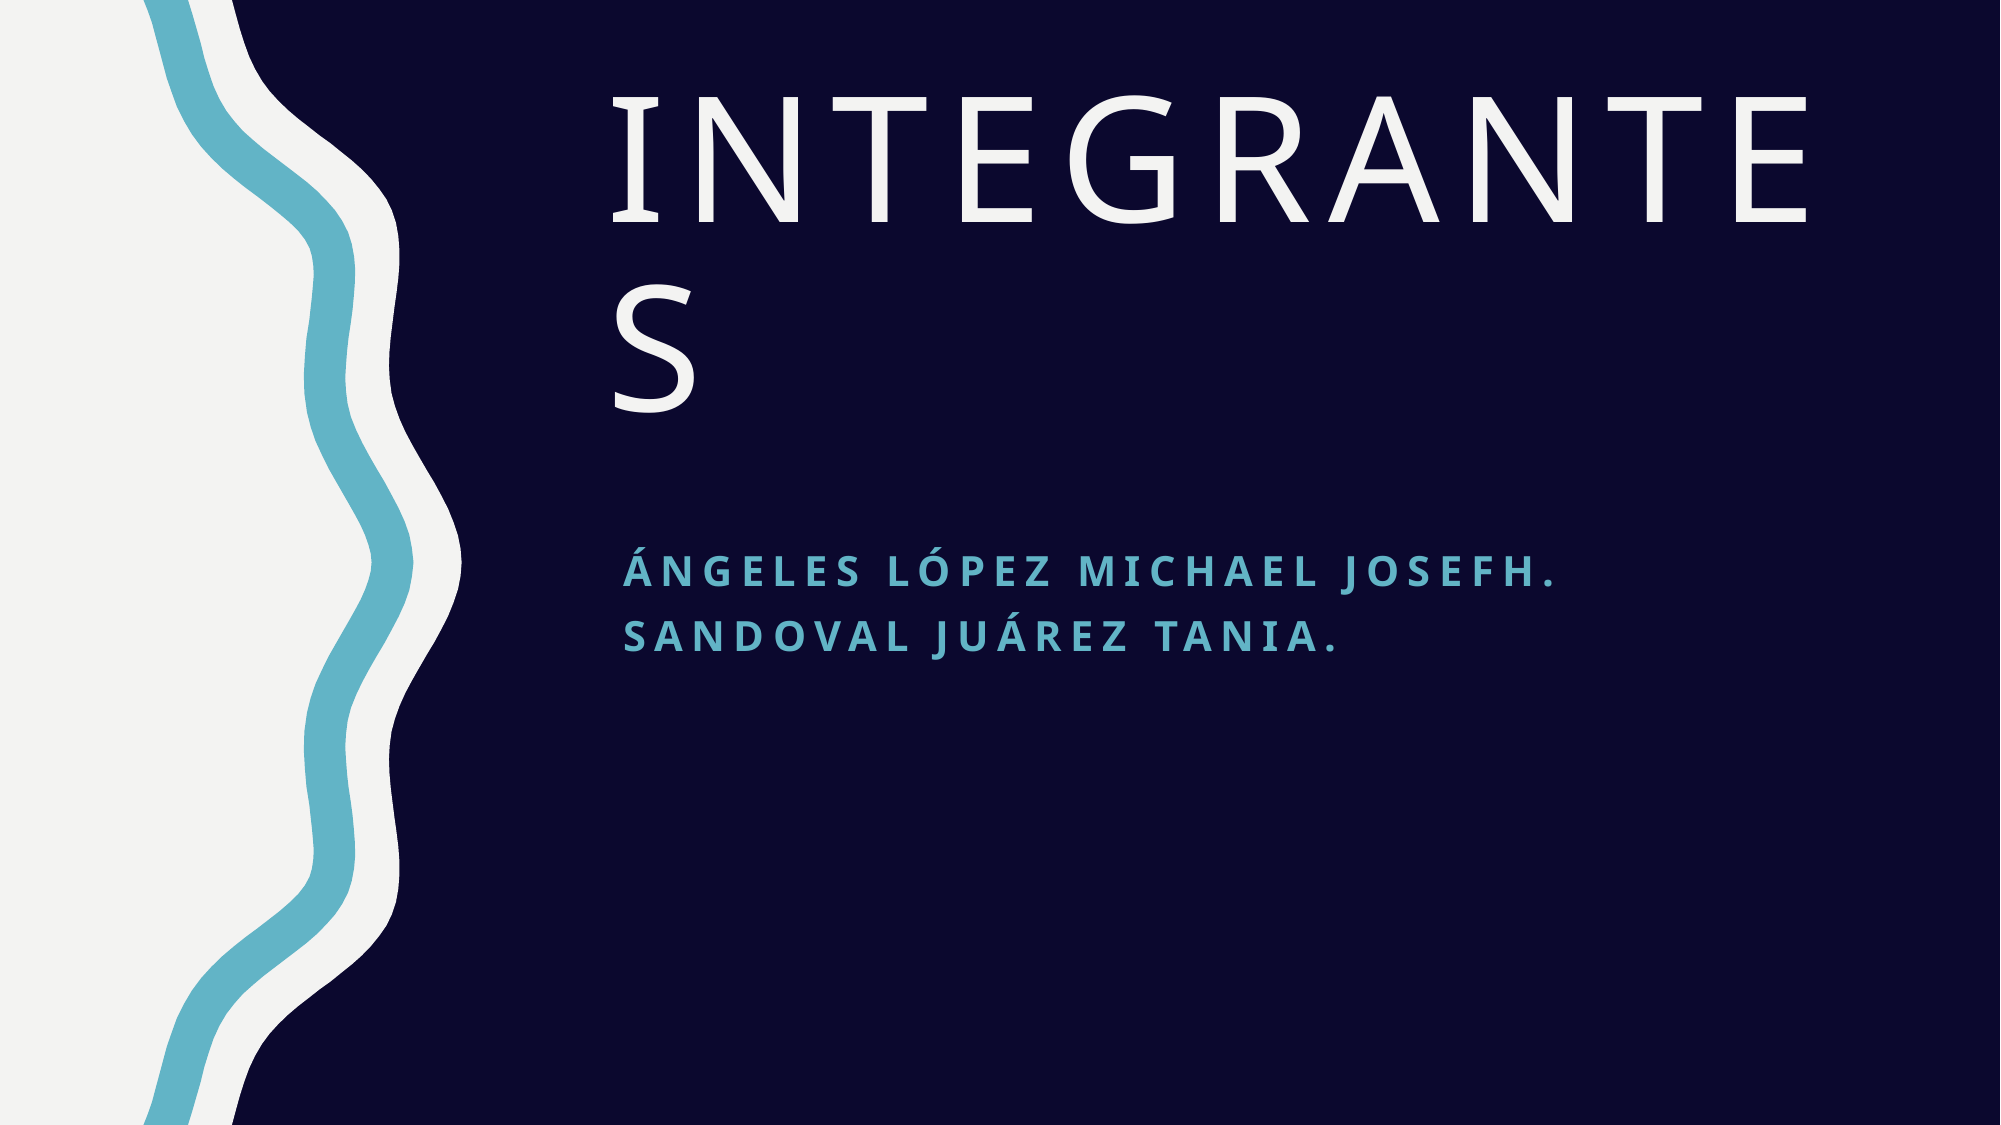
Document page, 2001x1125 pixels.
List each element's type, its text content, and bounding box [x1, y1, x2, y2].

title Integrantes [591, 164, 1935, 457]
list Ángeles López Michael Josefh. SANDOVAL JUÁREZ TANIA. [608, 537, 1760, 802]
